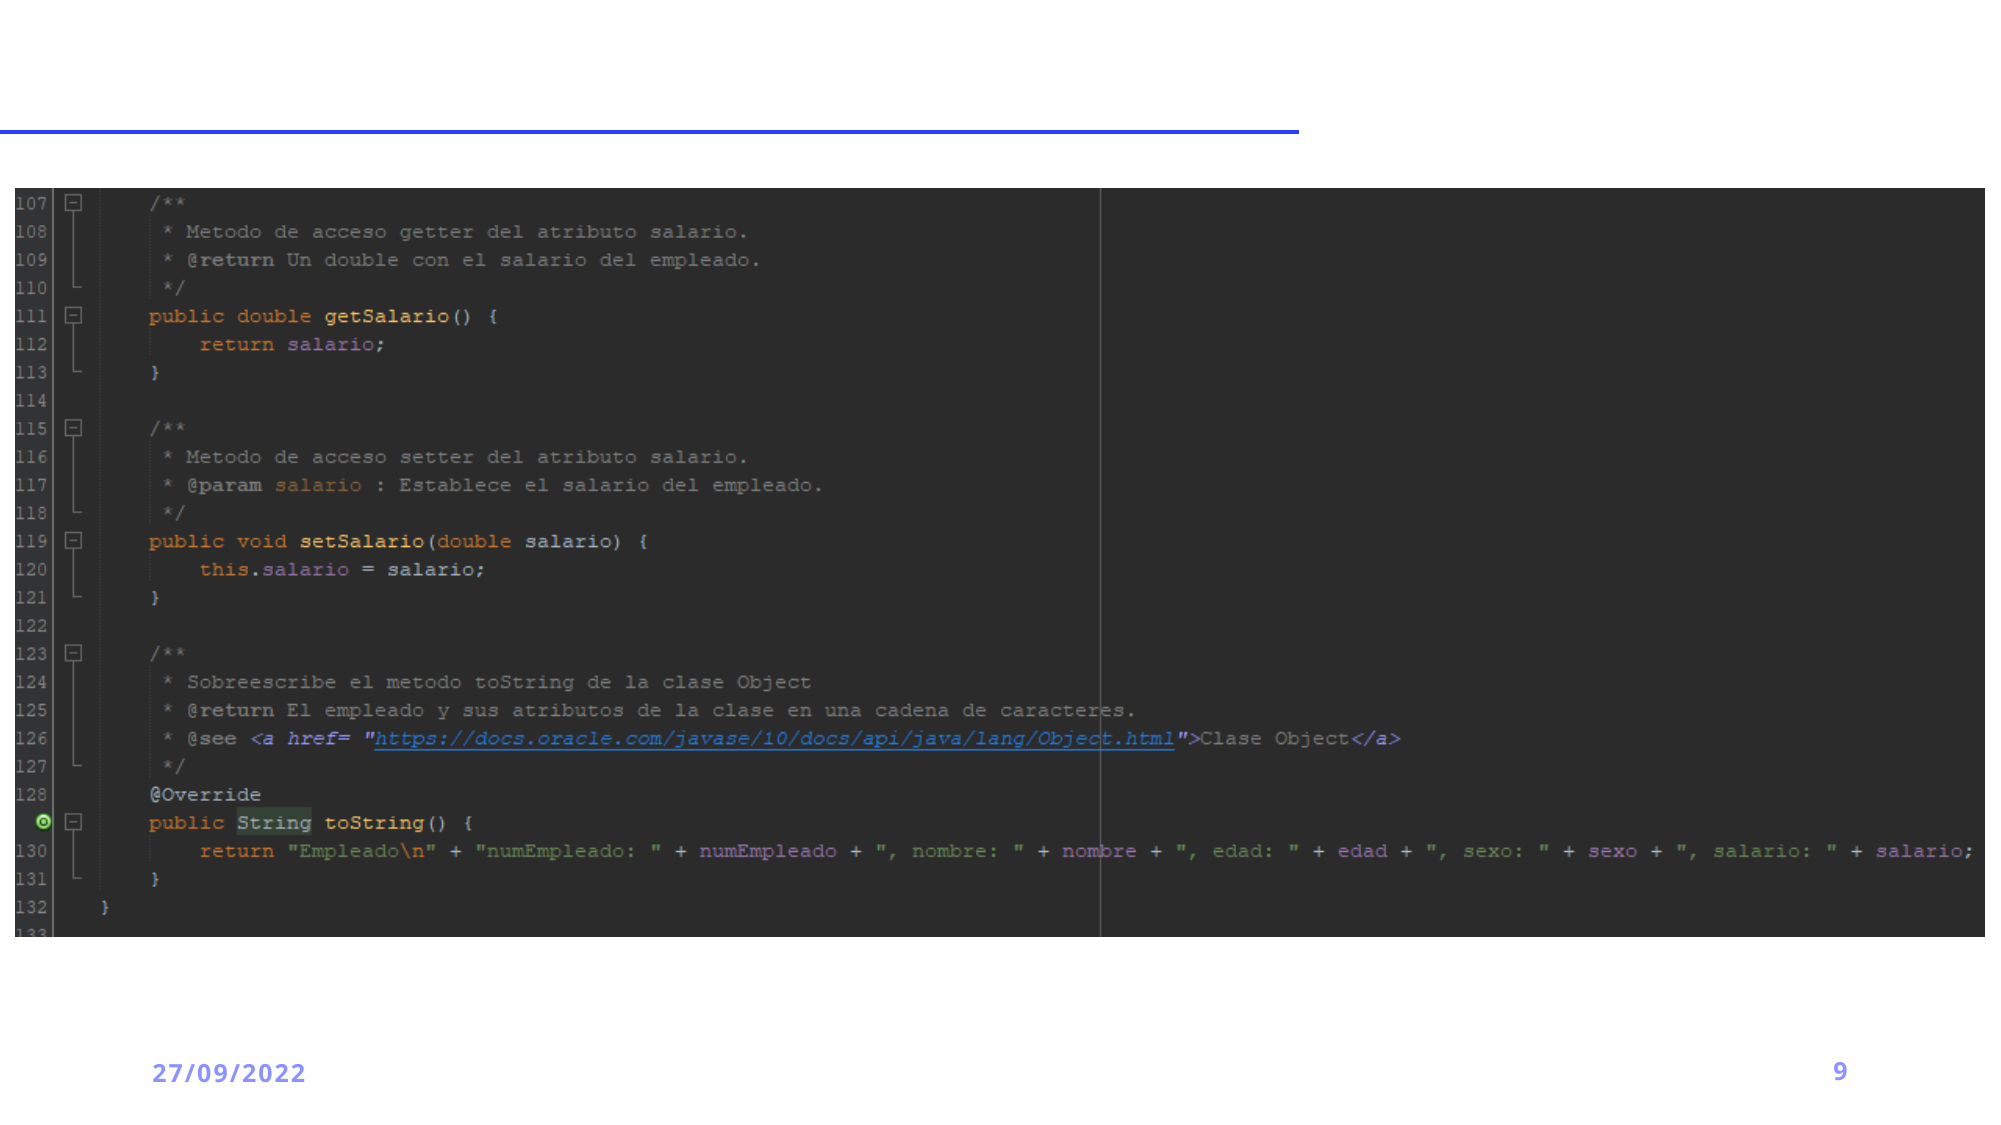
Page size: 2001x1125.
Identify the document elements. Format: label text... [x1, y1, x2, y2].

picture [15, 188, 1985, 937]
slide_number 9 [1412, 1042, 1863, 1103]
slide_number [137, 1042, 588, 1103]
